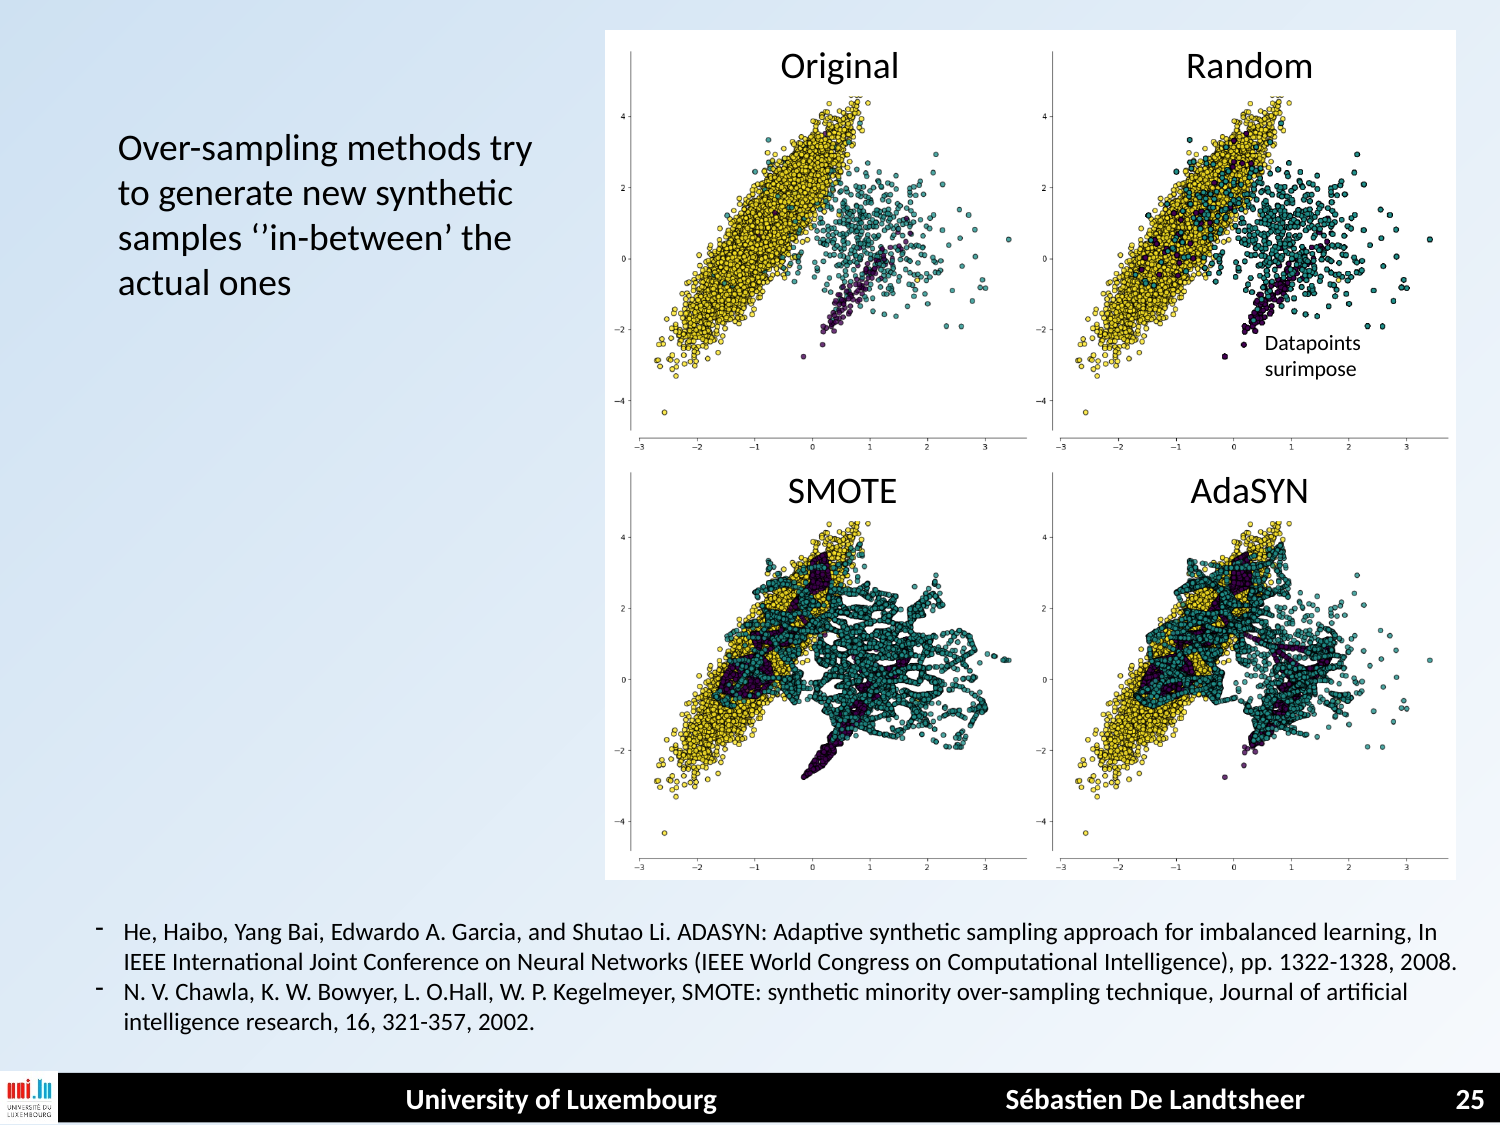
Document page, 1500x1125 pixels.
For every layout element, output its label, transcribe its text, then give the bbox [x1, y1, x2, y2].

picture [0, 1071, 58, 1124]
text_box He, Haibo, Yang Bai, Edwardo A. Garcia, and Shutao Li. ADASYN: Adaptive synthetic sampling approach for imbalanced learning, In IEEE International Joint Conference on Neural Networks (IEEE World Congress on Computational Intelligence), pp. 1322-1328, 2008. N. V. Chawla, K. W. Bowyer, L. O.Hall, W. P. Kegelmeyer, SMOTE: synthetic minority over-sampling technique, Journal of artificial intelligence research, 16, 321-357, 2002. [80, 908, 1485, 1043]
picture [605, 30, 1456, 880]
text_box University of Luxembourg Sébastien De Landtsheer 25 [58, 1072, 1500, 1123]
text_box Over-sampling methods try to generate new synthetic samples ‘’in-between’ the actual ones [103, 116, 576, 311]
